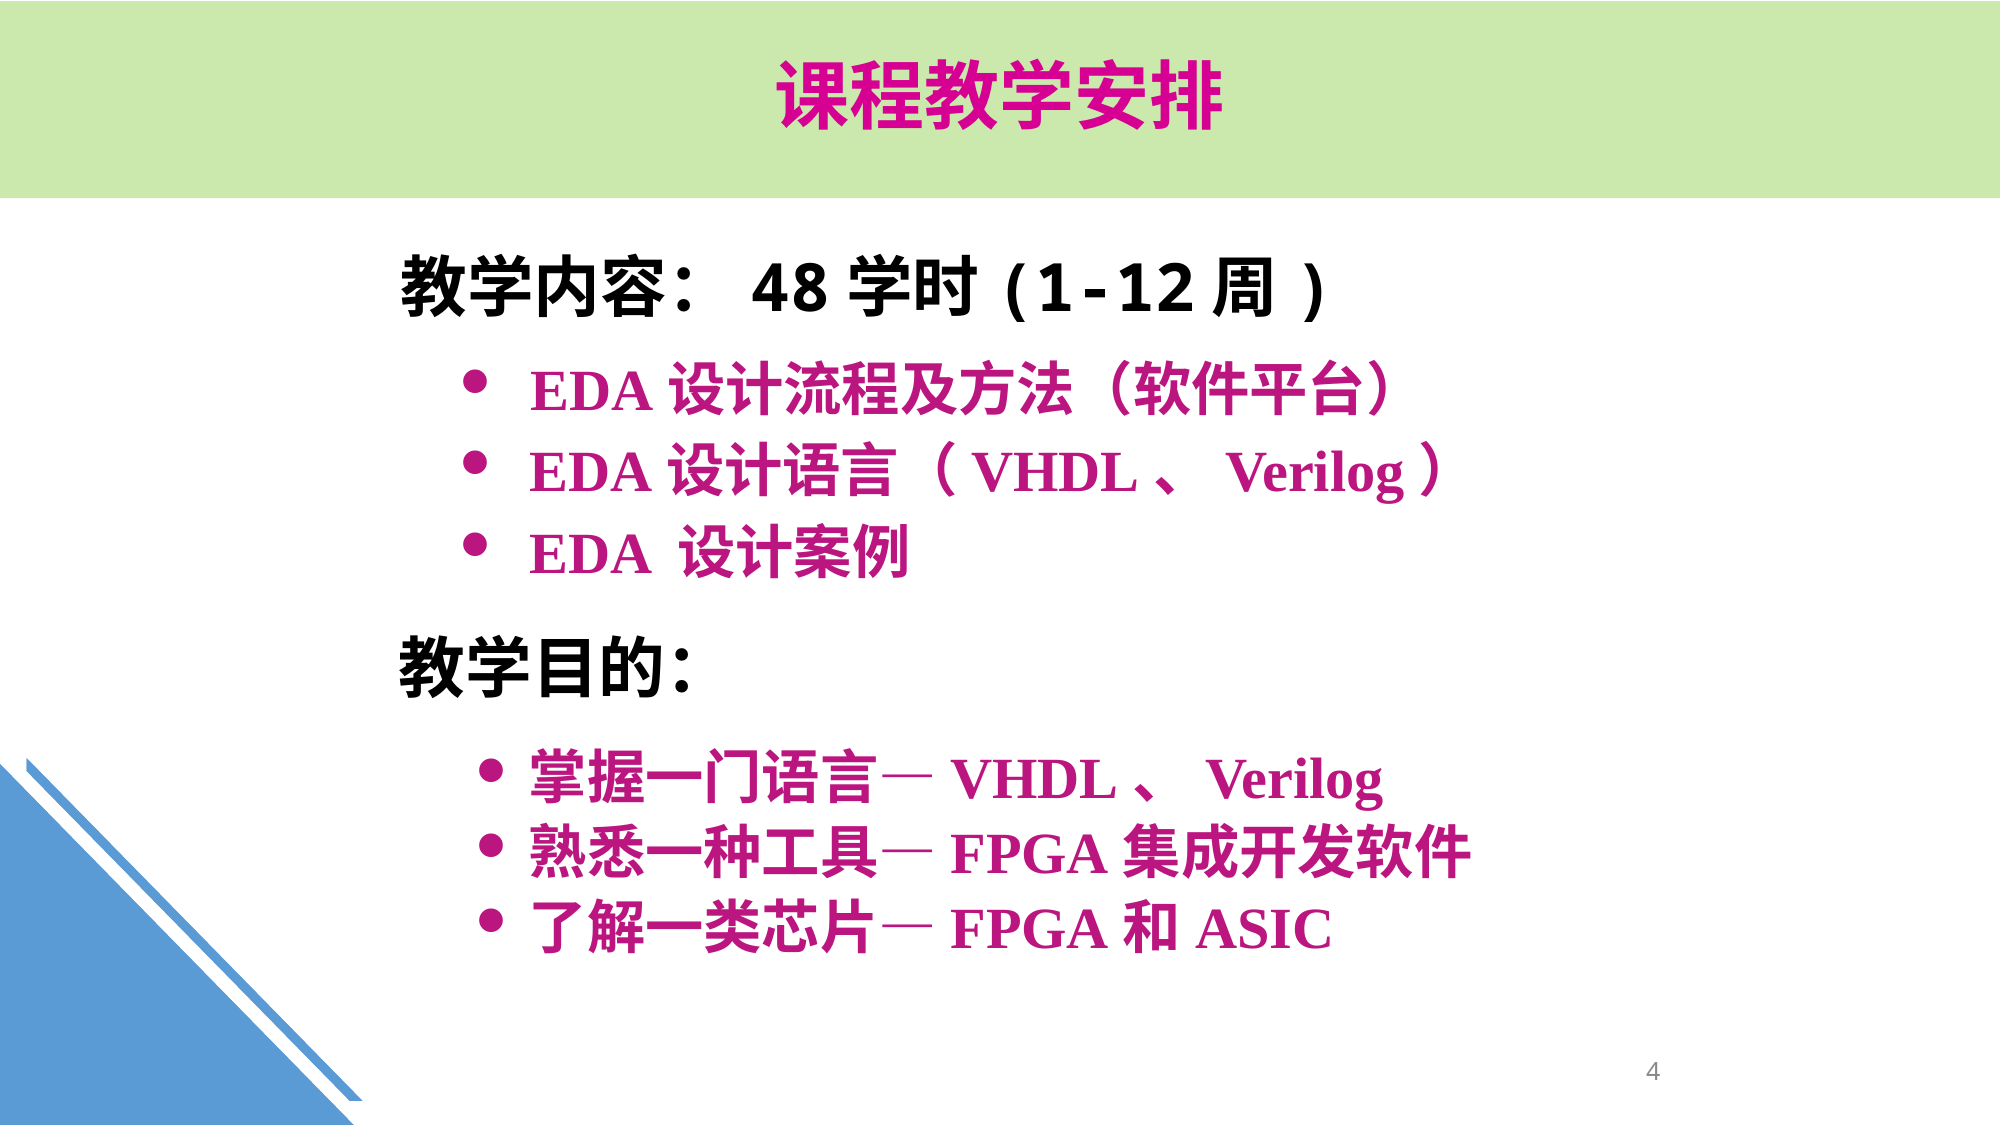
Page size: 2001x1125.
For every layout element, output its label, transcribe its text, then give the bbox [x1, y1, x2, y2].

text_box EDA设计流程及方法（软件平台） EDA设计语言（VHDL、Verilog） EDA 设计案例 [444, 343, 1662, 593]
text_box 教学内容：48学时(1-12周) [385, 237, 1402, 331]
text_box 课程教学安排 [0, 1, 2000, 199]
text_box [25, 755, 365, 1102]
text_box [0, 762, 356, 1125]
text_box 教学目的： [383, 618, 857, 719]
list 掌握一门语言—VHDL、Verilog 熟悉一种工具—FPGA集成开发软件 了解一类芯片—FPGA和ASIC [442, 732, 1566, 1125]
text_box 4 [1325, 1042, 1675, 1103]
